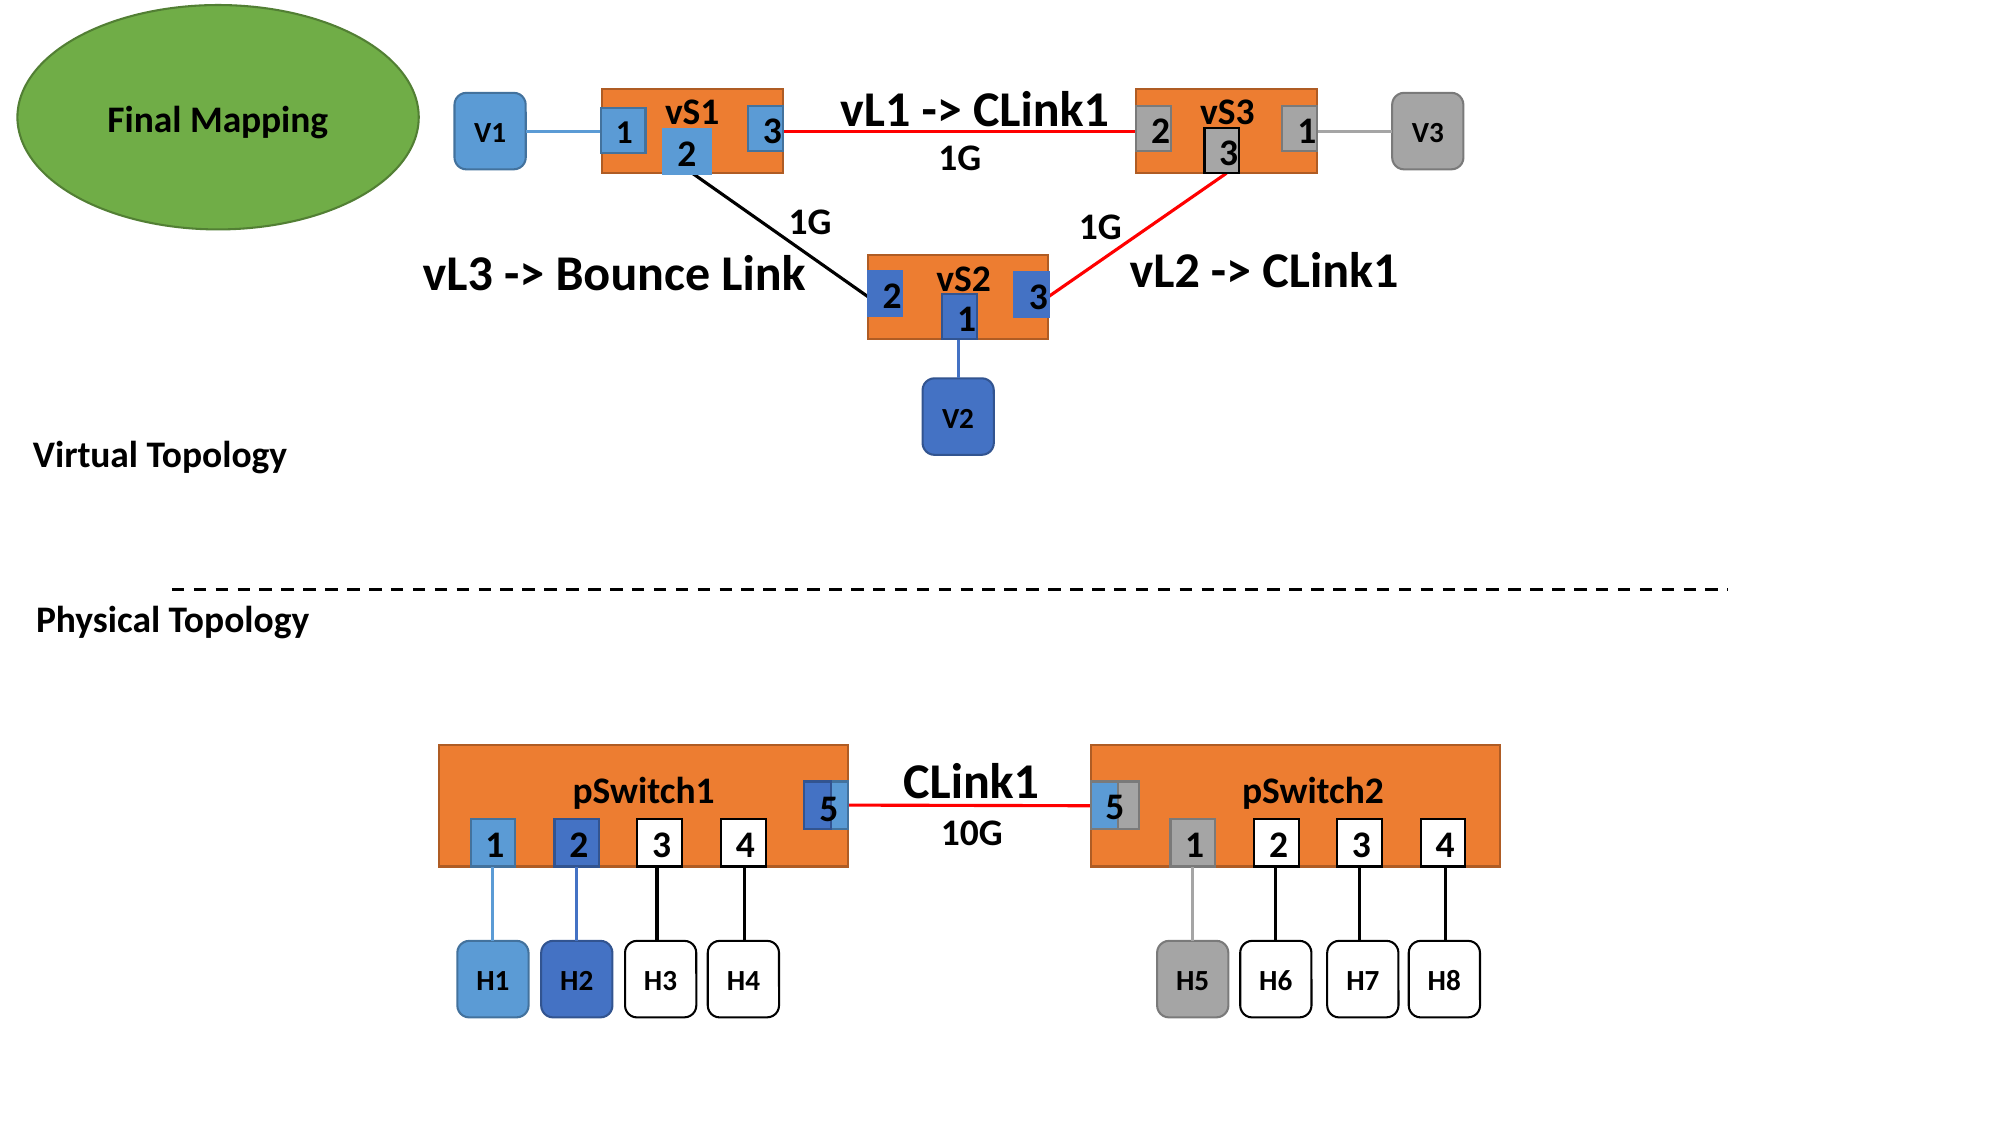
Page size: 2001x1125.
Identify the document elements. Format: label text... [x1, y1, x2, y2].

text_box CLink1 [1018, 806, 1055, 816]
text_box Virtual Topology [18, 422, 303, 483]
text_box 2 [867, 270, 903, 317]
text_box 4 [1420, 818, 1466, 868]
text_box 5 [1090, 774, 1140, 835]
text_box [1135, 88, 1203, 173]
text_box H3 [624, 939, 698, 1019]
text_box Final Mapping [16, 3, 420, 231]
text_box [692, 173, 868, 297]
text_box 2 [553, 818, 600, 868]
text_box H7 [1326, 939, 1400, 1019]
text_box 3 [1203, 141, 1240, 174]
text_box 2 [1253, 819, 1300, 868]
text_box V1 [453, 91, 527, 171]
text_box 10G [909, 800, 1018, 805]
text_box 1 [1281, 105, 1318, 152]
text_box H2 [540, 939, 614, 1019]
text_box 3 [636, 819, 683, 868]
text_box pSwitch2 [1226, 758, 1399, 819]
text_box [712, 88, 784, 173]
text_box vL3 -> Bounce Link [407, 232, 821, 308]
text_box vL1 -> CLink1 [825, 132, 1125, 204]
text_box 2 [662, 140, 712, 175]
text_box 10G [909, 806, 1018, 861]
text_box [867, 254, 941, 340]
text_box 1 [941, 307, 978, 340]
text_box 3 [1013, 271, 1050, 318]
text_box H6 [1239, 939, 1313, 1019]
text_box [978, 254, 1049, 340]
text_box vS2 [921, 246, 1007, 307]
text_box pSwitch1 [557, 758, 730, 819]
text_box 3 [747, 105, 784, 152]
text_box [601, 88, 662, 174]
text_box vL1 -> CLink1 [825, 68, 1125, 131]
text_box vL2 -> CLink1 [1114, 230, 1414, 306]
text_box 1 [470, 818, 516, 868]
text_box vS3 [1184, 79, 1271, 141]
text_box CLink1 [875, 741, 1055, 805]
text_box H5 [1156, 939, 1230, 1019]
text_box 1G [906, 125, 997, 131]
text_box 1G [906, 132, 997, 185]
text_box 3 [1336, 819, 1383, 868]
text_box H8 [1407, 939, 1482, 1019]
text_box 1 [1169, 818, 1216, 868]
text_box vS1 [649, 78, 745, 140]
text_box [438, 744, 849, 868]
text_box H4 [706, 939, 781, 1019]
text_box 2 [1135, 105, 1172, 152]
text_box 5 [804, 776, 854, 837]
text_box V3 [1391, 91, 1465, 171]
text_box 1 [600, 107, 647, 154]
text_box 4 [720, 818, 767, 868]
text_box [1240, 88, 1318, 174]
text_box V2 [921, 377, 995, 456]
text_box [1090, 744, 1501, 868]
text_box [1048, 173, 1227, 297]
text_box H1 [456, 939, 530, 1019]
text_box Physical Topology [21, 588, 325, 648]
text_box CLink1 [875, 806, 909, 816]
